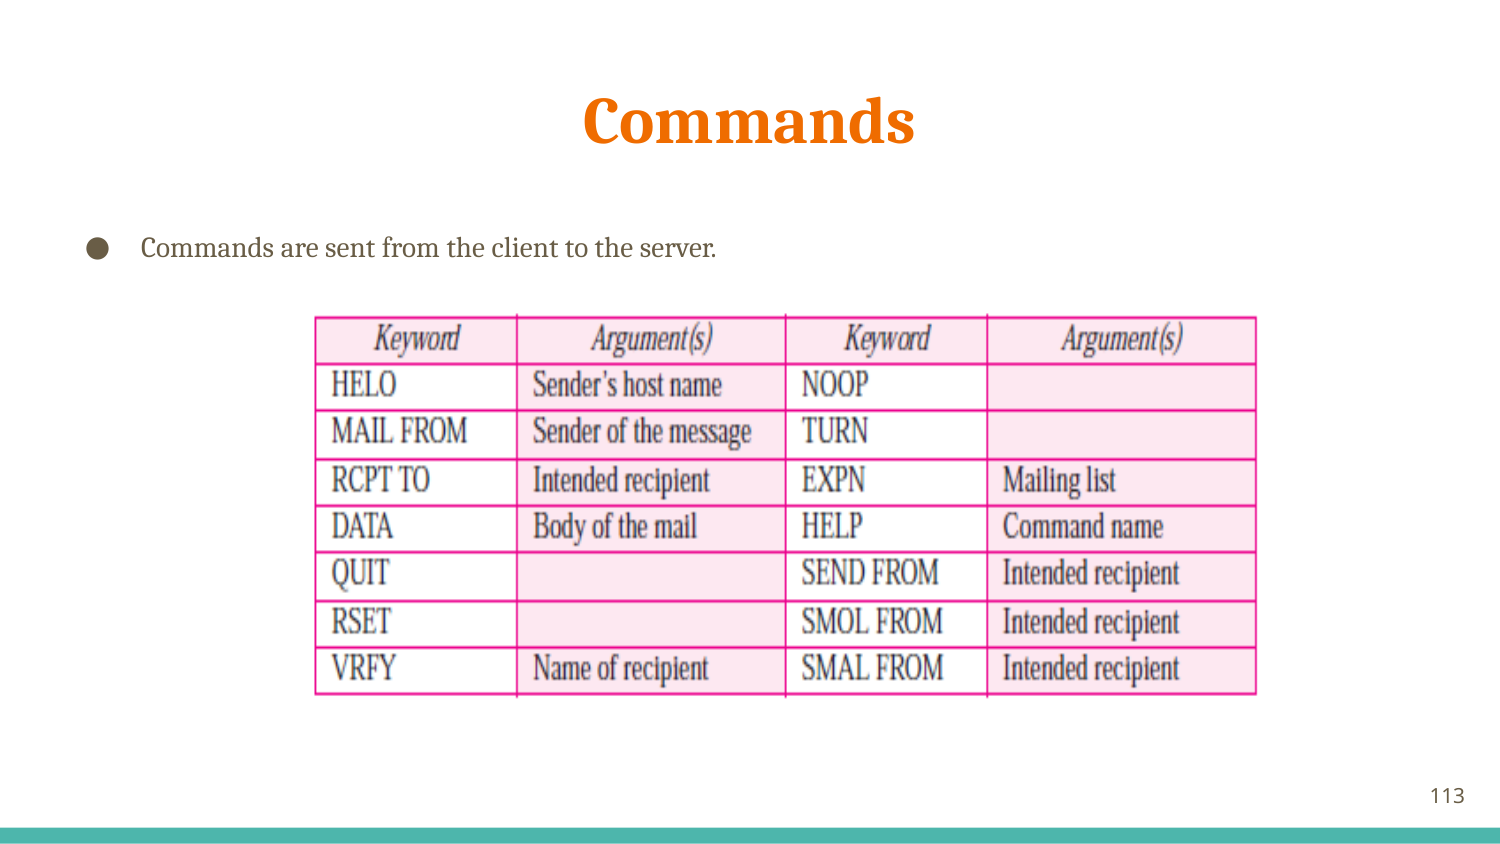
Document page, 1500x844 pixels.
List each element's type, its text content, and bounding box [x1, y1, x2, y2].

title Commands [51, 72, 1449, 189]
list Commands are sent from the client to the server. [51, 207, 1449, 750]
slide_number ‹#› [1389, 764, 1480, 830]
picture [278, 286, 1279, 725]
